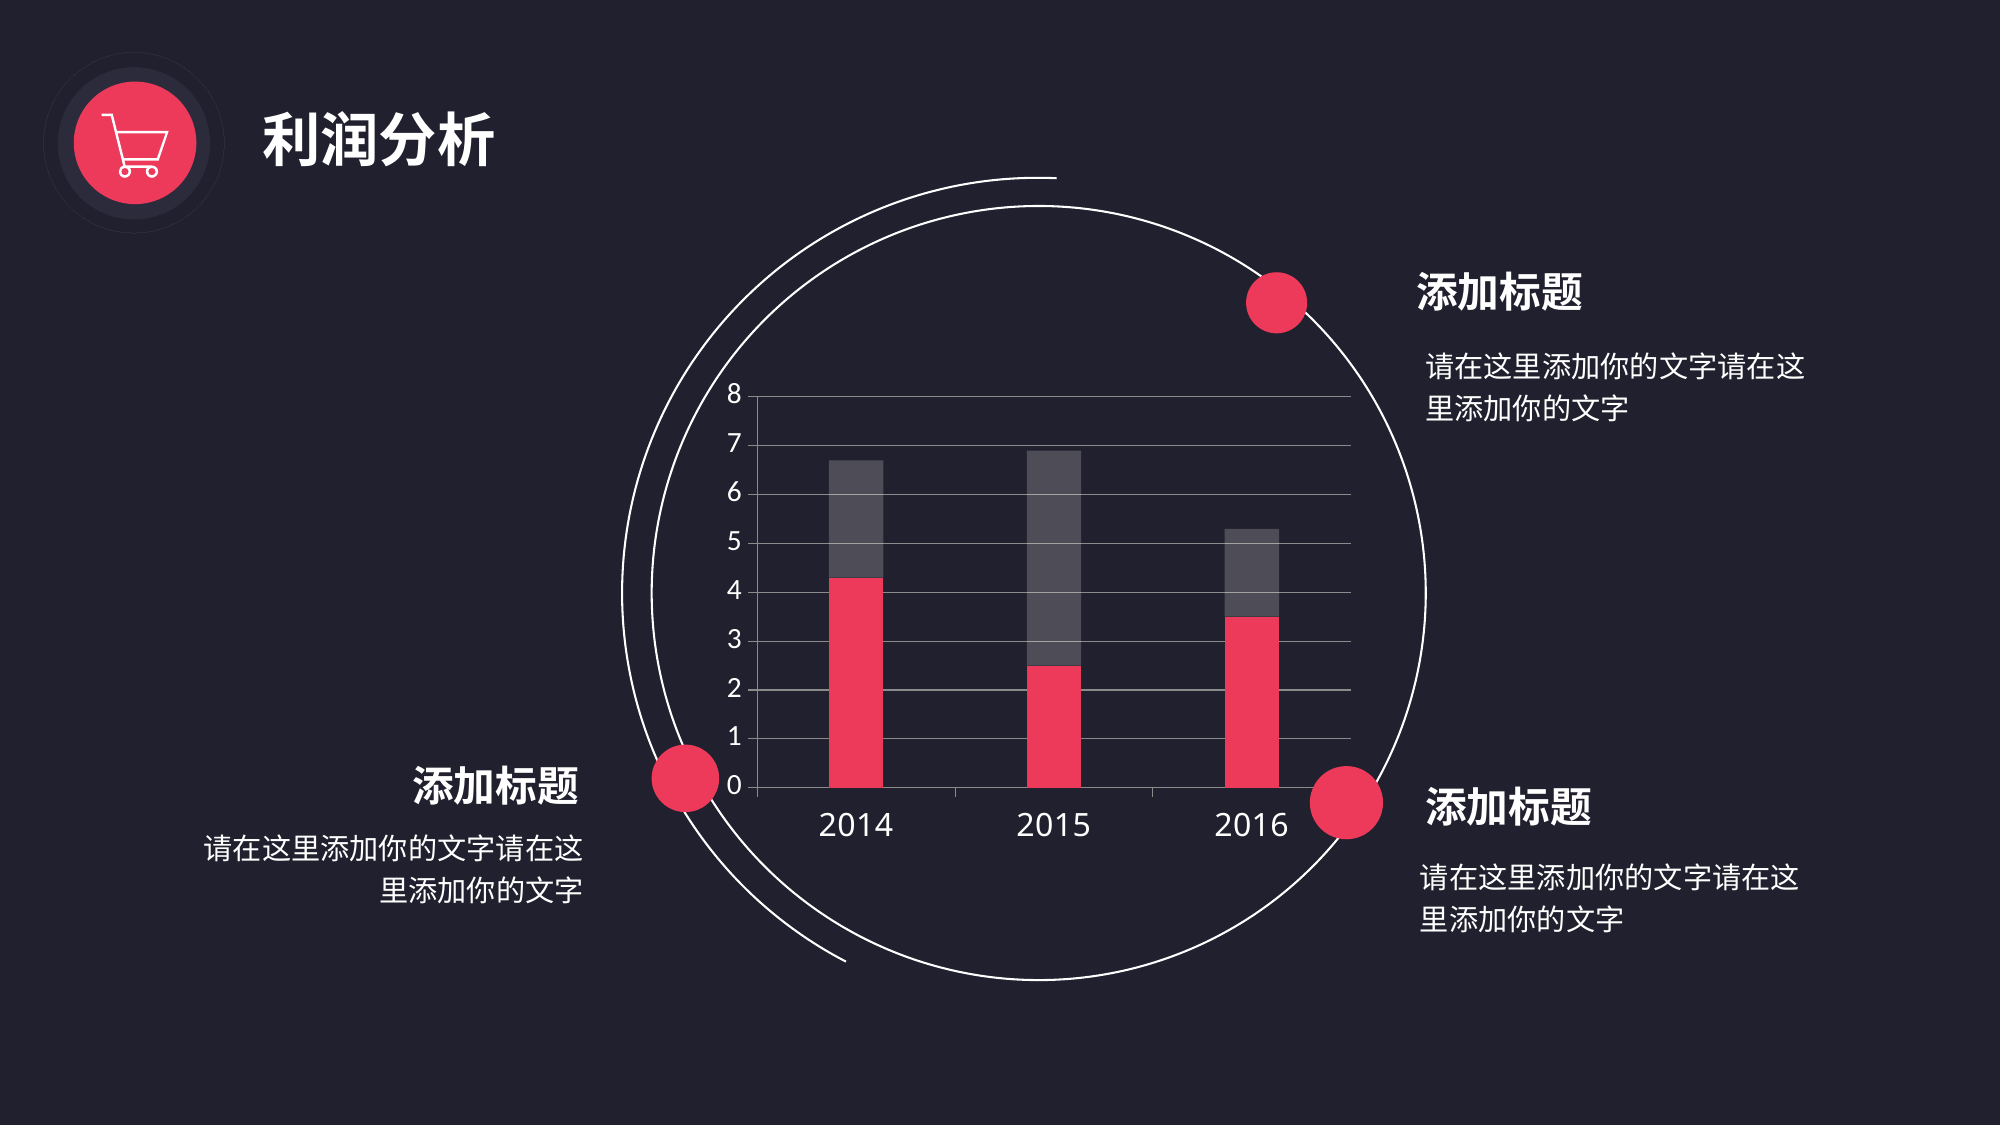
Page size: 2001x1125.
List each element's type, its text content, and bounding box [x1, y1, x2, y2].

text_box 添加标题 [1401, 258, 1676, 324]
text_box [664, 744, 713, 813]
text_box [715, 856, 901, 962]
text_box 请在这里添加你的文字请在这里添加你的文字 [1405, 845, 1836, 992]
text_box [1364, 770, 1384, 835]
text_box [101, 113, 169, 178]
text_box 添加标题 [1410, 773, 1685, 839]
text_box [685, 800, 713, 853]
text_box [1246, 272, 1308, 334]
text_box [860, 856, 1323, 981]
text_box [43, 52, 225, 234]
text_box [1364, 383, 1426, 782]
text_box [57, 67, 211, 220]
text_box [622, 177, 1057, 757]
text_box 请在这里添加你的文字请在这里添加你的文字 [1410, 334, 1841, 482]
text_box 添加标题 [397, 752, 672, 817]
chart [713, 372, 1364, 856]
text_box 利润分析 [247, 95, 593, 181]
text_box 请在这里添加你的文字请在这里添加你的文字 [168, 815, 599, 963]
text_box [1048, 206, 1357, 372]
text_box [73, 81, 197, 205]
